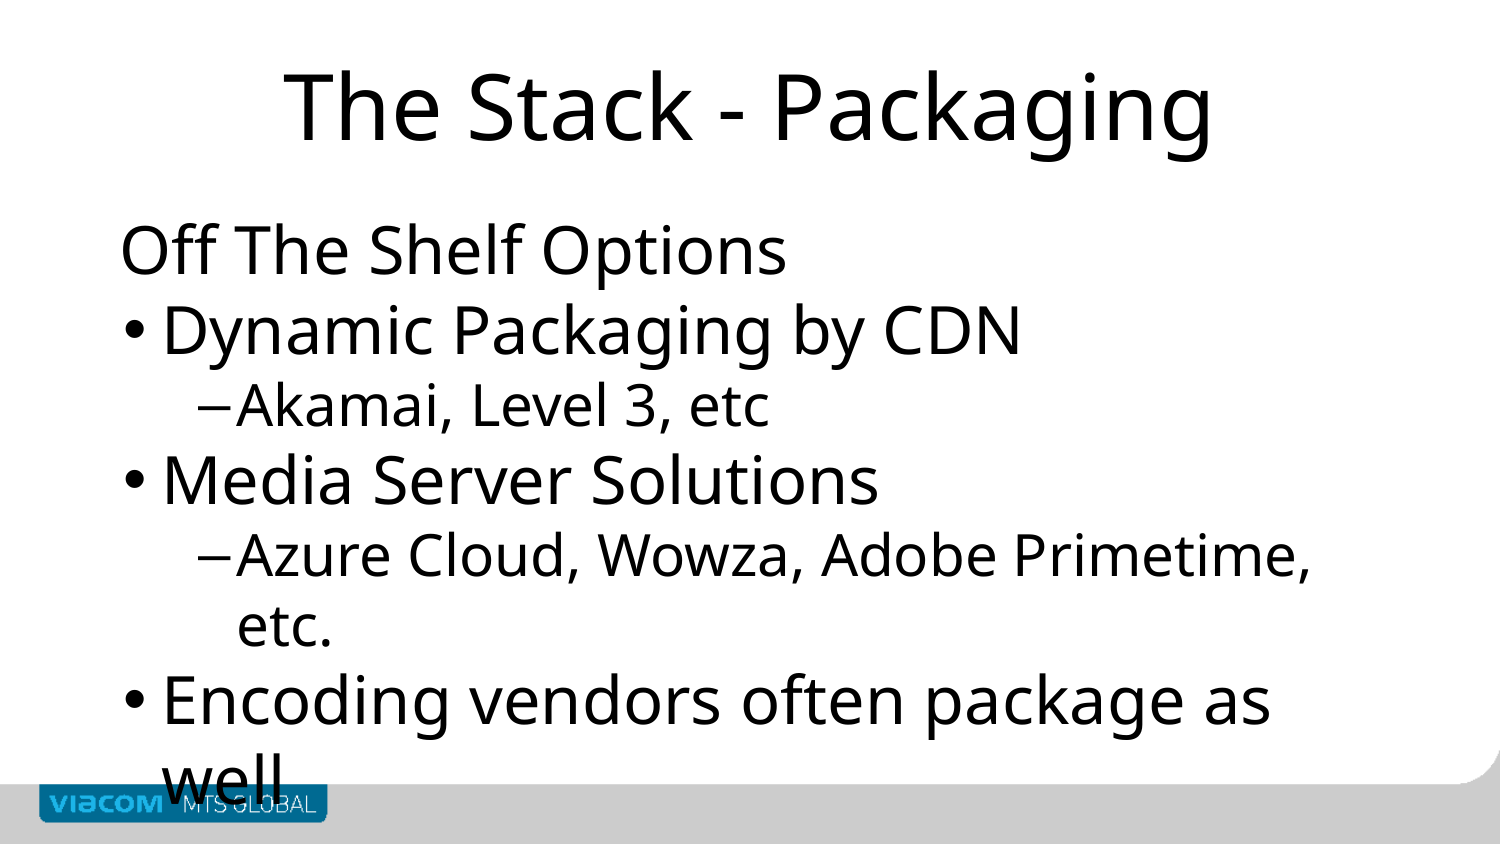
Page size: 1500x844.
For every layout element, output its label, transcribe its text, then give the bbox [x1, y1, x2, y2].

picture [0, 0, 1500, 844]
list Off The Shelf Options Dynamic Packaging by CDN Akamai, Level 3, etc Media Server Solutions Azure Cloud, Wowza, Adobe Primetime, etc. Encoding vendors often package as well [75, 196, 1425, 754]
title The Stack - Packaging [75, 33, 1425, 175]
